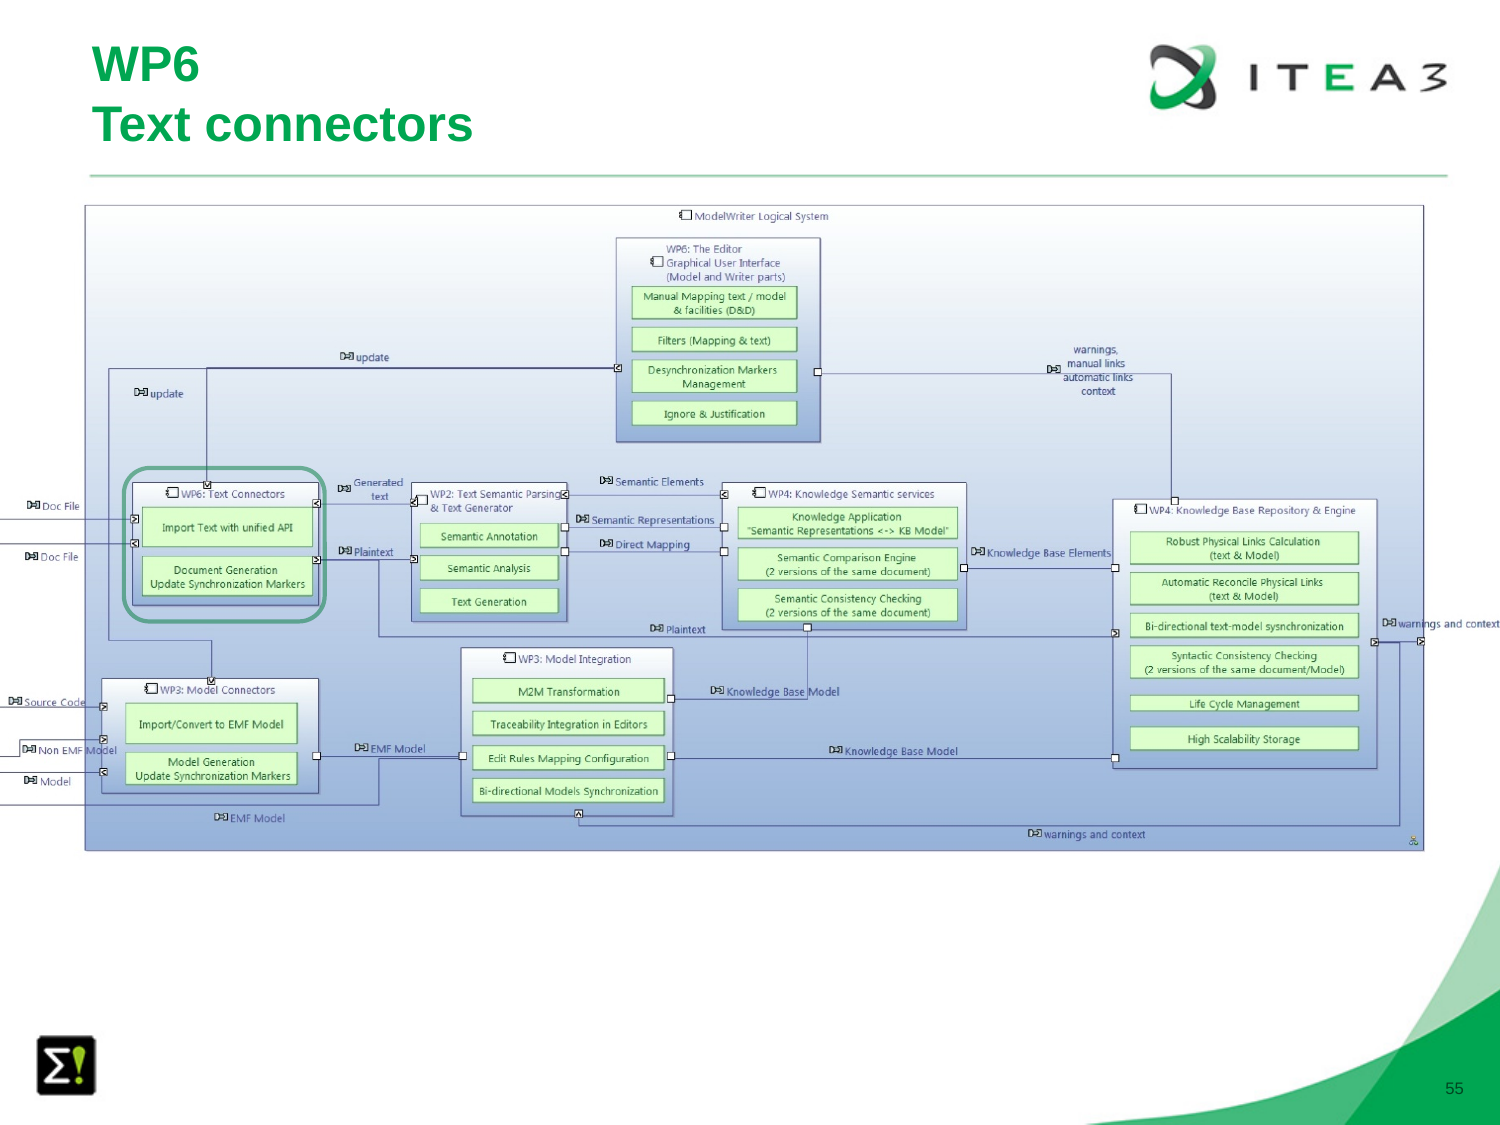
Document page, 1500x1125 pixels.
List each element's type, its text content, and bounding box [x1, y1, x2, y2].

title WP6 Text connectors [76, 23, 1099, 160]
picture [0, 861, 1500, 1125]
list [0, 196, 1500, 861]
picture [0, 0, 1500, 196]
